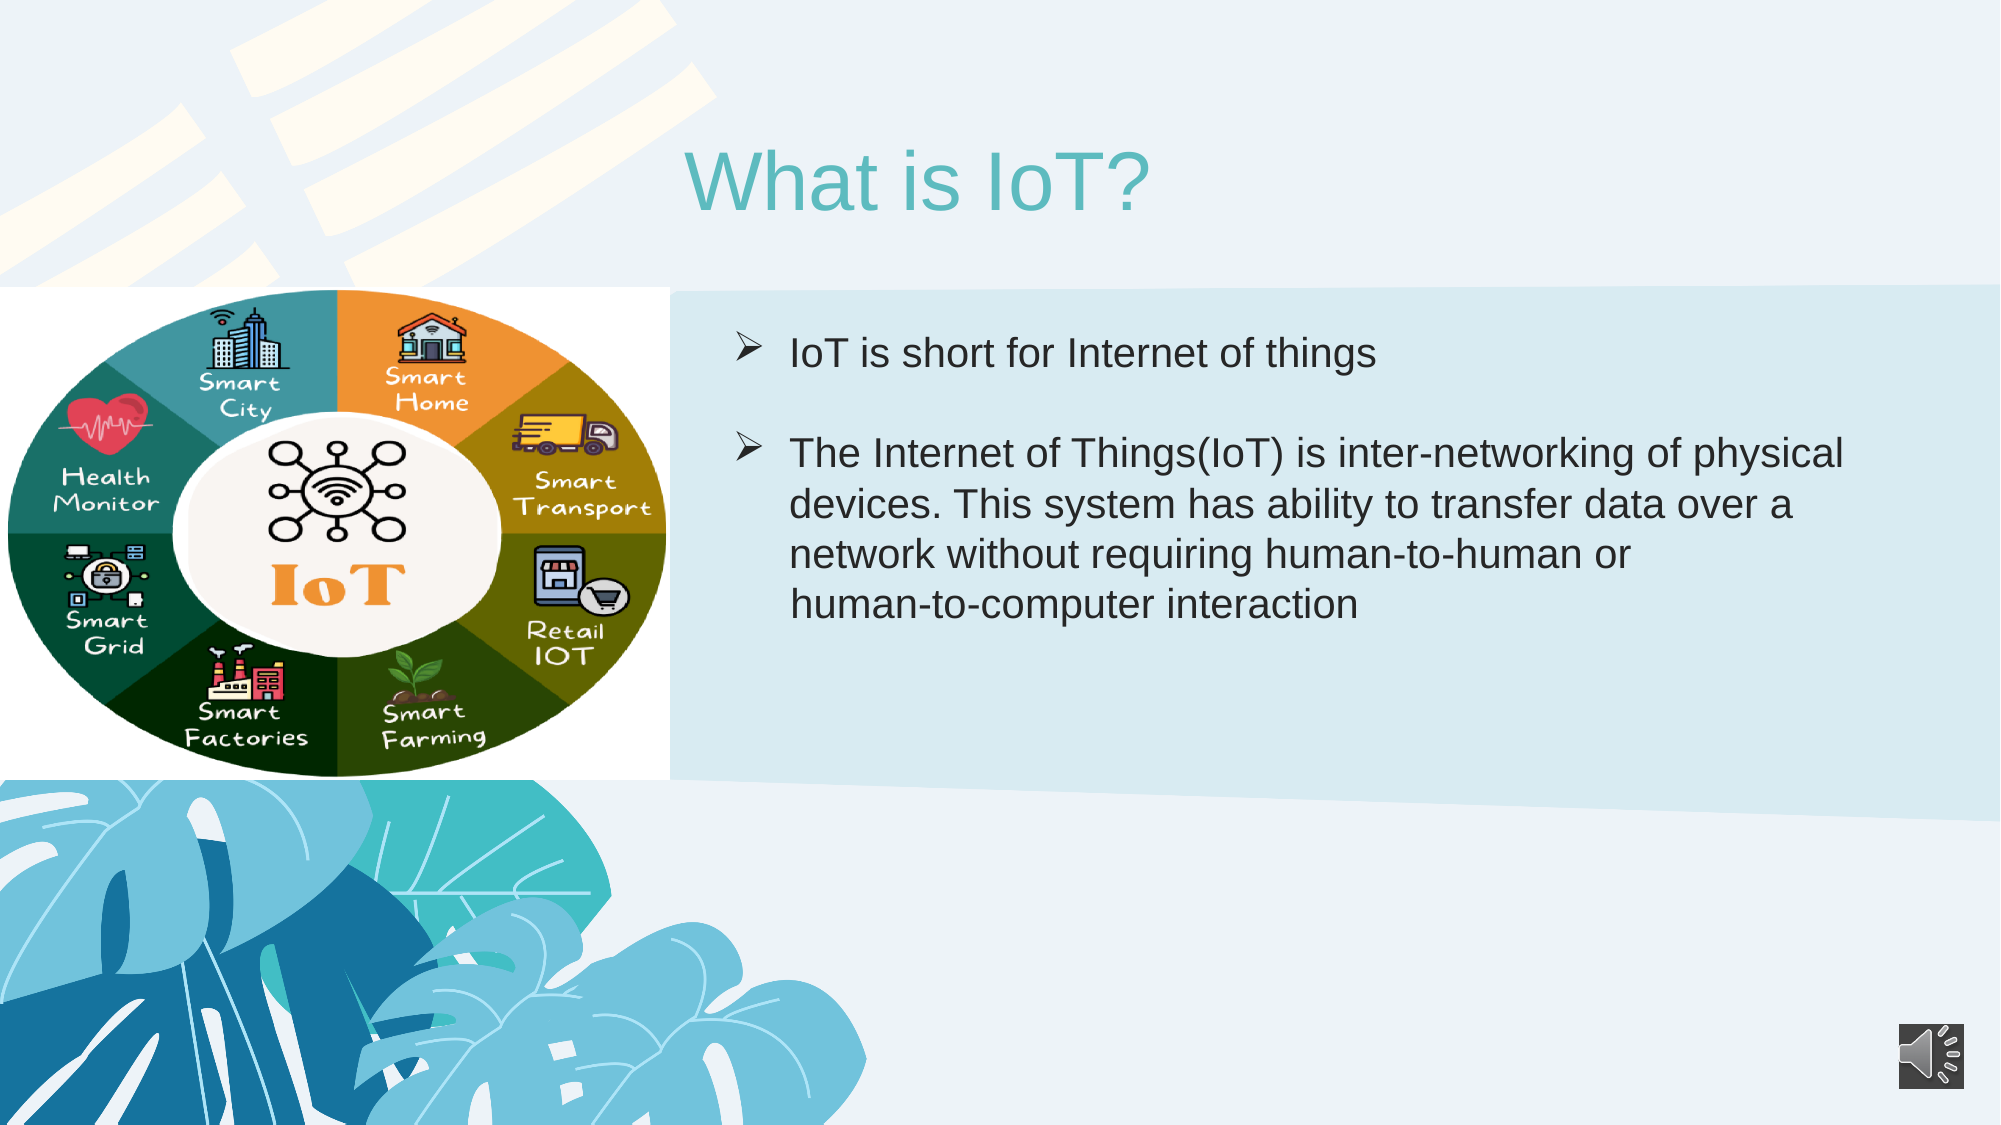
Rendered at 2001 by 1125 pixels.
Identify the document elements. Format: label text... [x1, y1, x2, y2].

text_box IoT is short for Internet of things The Internet of Things(IoT) is inter-networking of physical devices. This system has ability to transfer data over a network without requiring human-to-human or human-to-computer interaction [718, 318, 1870, 812]
text_box What is IoT? [669, 119, 1559, 286]
picture [0, 0, 2001, 1125]
